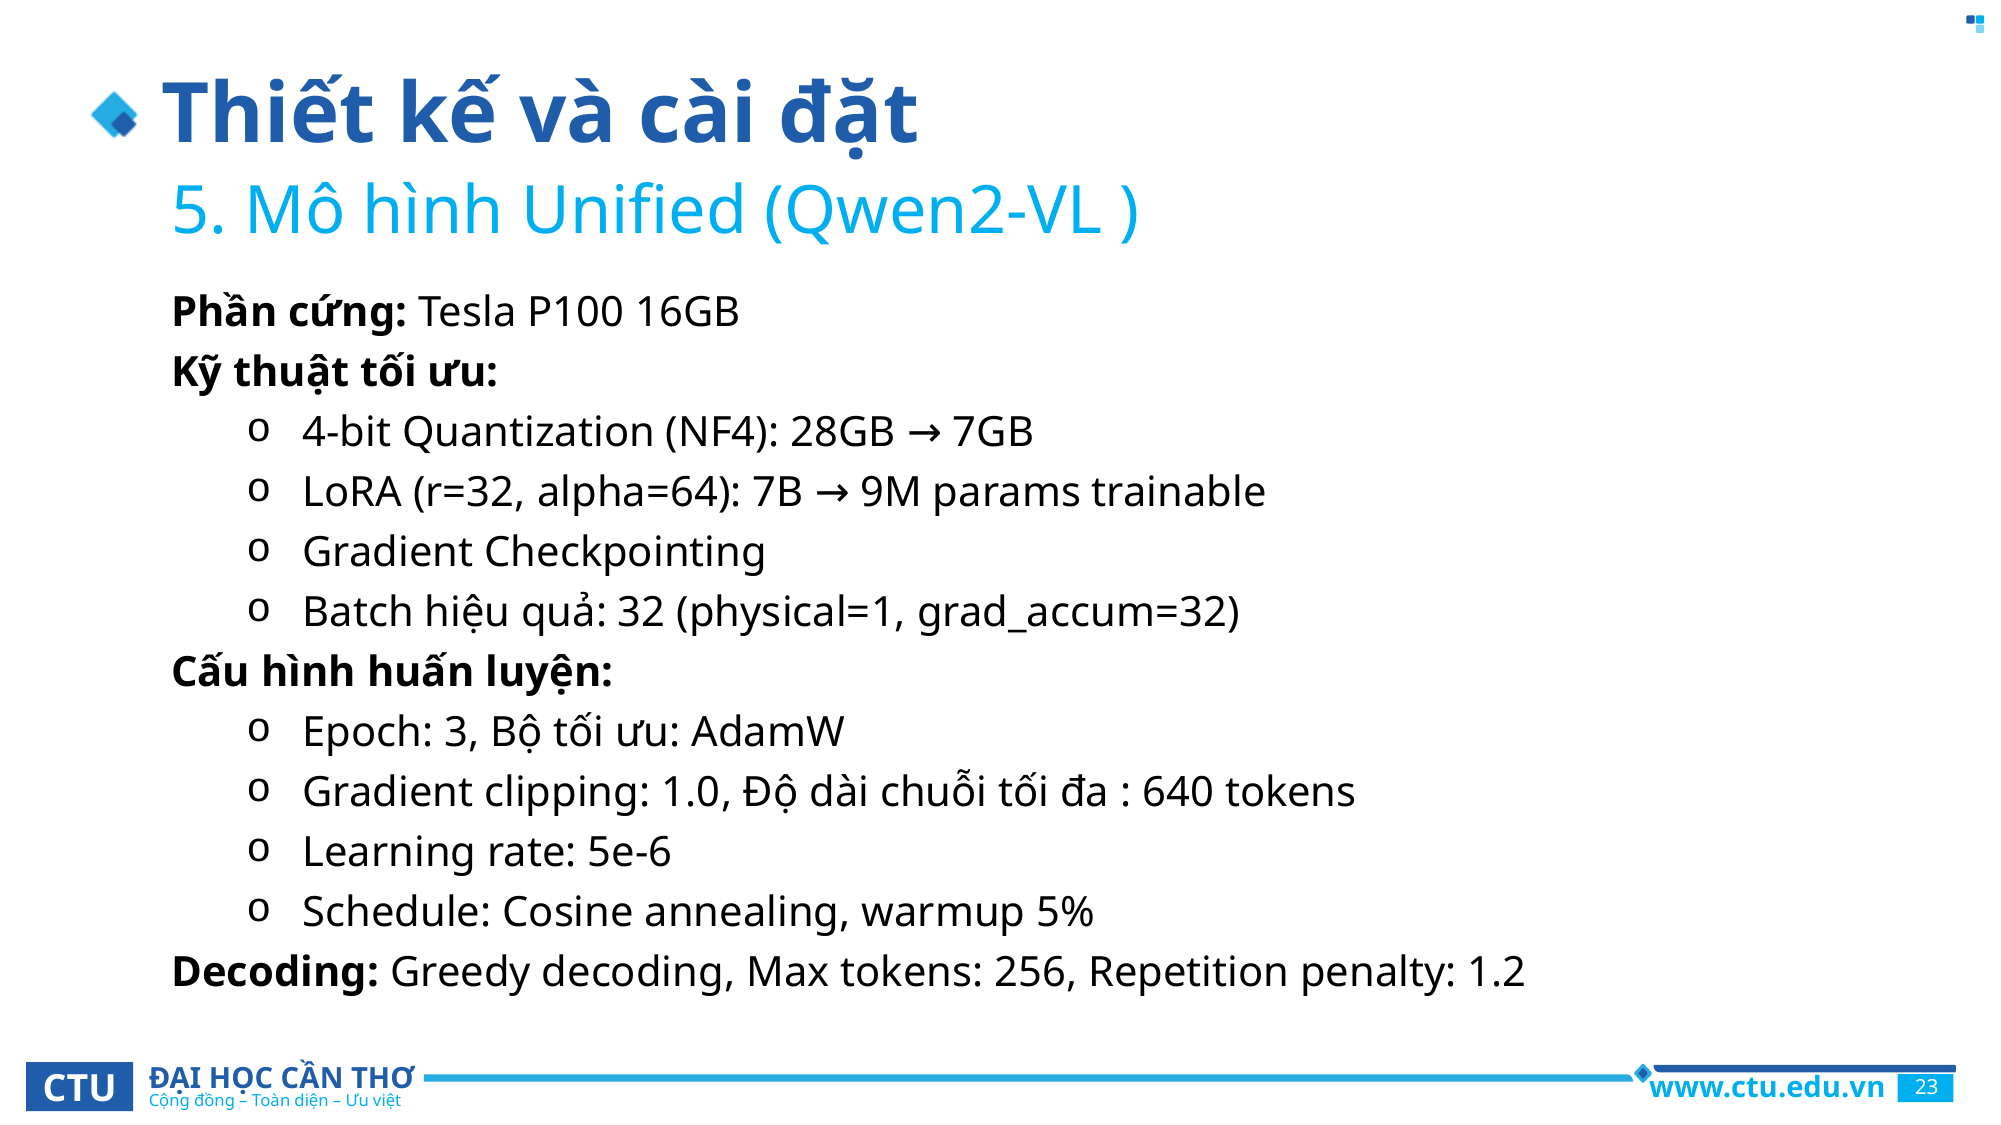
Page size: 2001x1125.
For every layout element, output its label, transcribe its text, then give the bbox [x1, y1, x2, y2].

title Thiết kế và cài đặt [146, 37, 1793, 169]
picture [74, 74, 157, 148]
subtitle 5. Mô hình Unified (Qwen2-VL ) [156, 168, 1802, 267]
text_box Phần cứng: Tesla P100 16GB Kỹ thuật tối ưu: 4-bit Quantization (NF4): 28GB → 7GB LoRA (r=32, alpha=64): 7B → 9M params trainable Gradient Checkpointing Batch hiệu quả: 32 (physical=1, grad_accum=32) Cấu hình huấn luyện: Epoch: 3, Bộ tối ưu: AdamW Gradient clipping: 1.0, Độ dài chuỗi tối đa : 640 tokens Learning rate: 5e-6 Schedule: Cosine annealing, warmup 5% Decoding: Greedy decoding, Max tokens: 256, Repetition penalty: 1.2 [156, 267, 1844, 1063]
